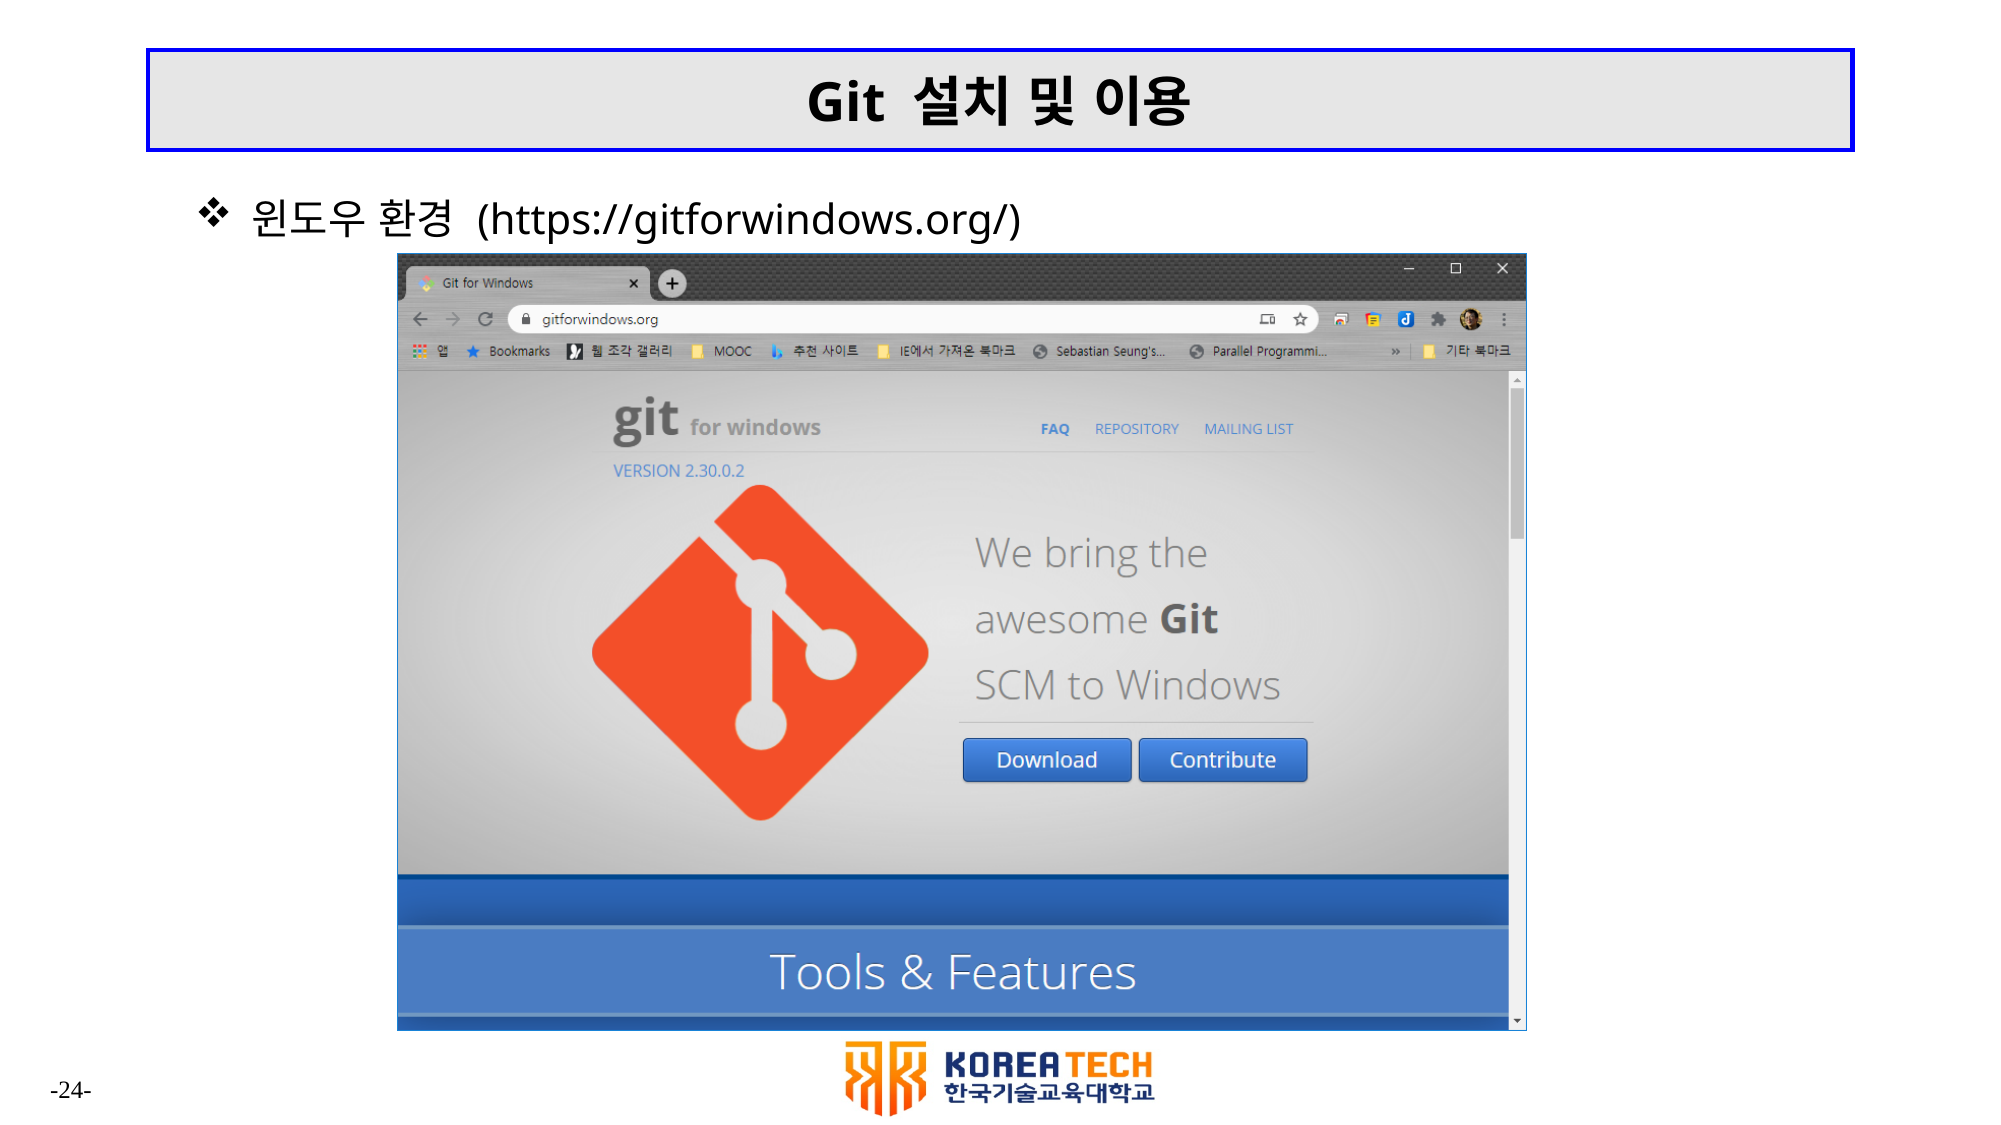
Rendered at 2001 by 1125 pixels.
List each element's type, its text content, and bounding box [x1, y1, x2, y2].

slide_number -24- [0, 1065, 142, 1125]
list 윈도우 환경 (https://gitforwindows.org/) [147, 174, 1853, 1035]
picture [810, 1035, 1190, 1121]
title Git 설치 및 이용 [146, 48, 1855, 152]
picture [397, 253, 1527, 1031]
